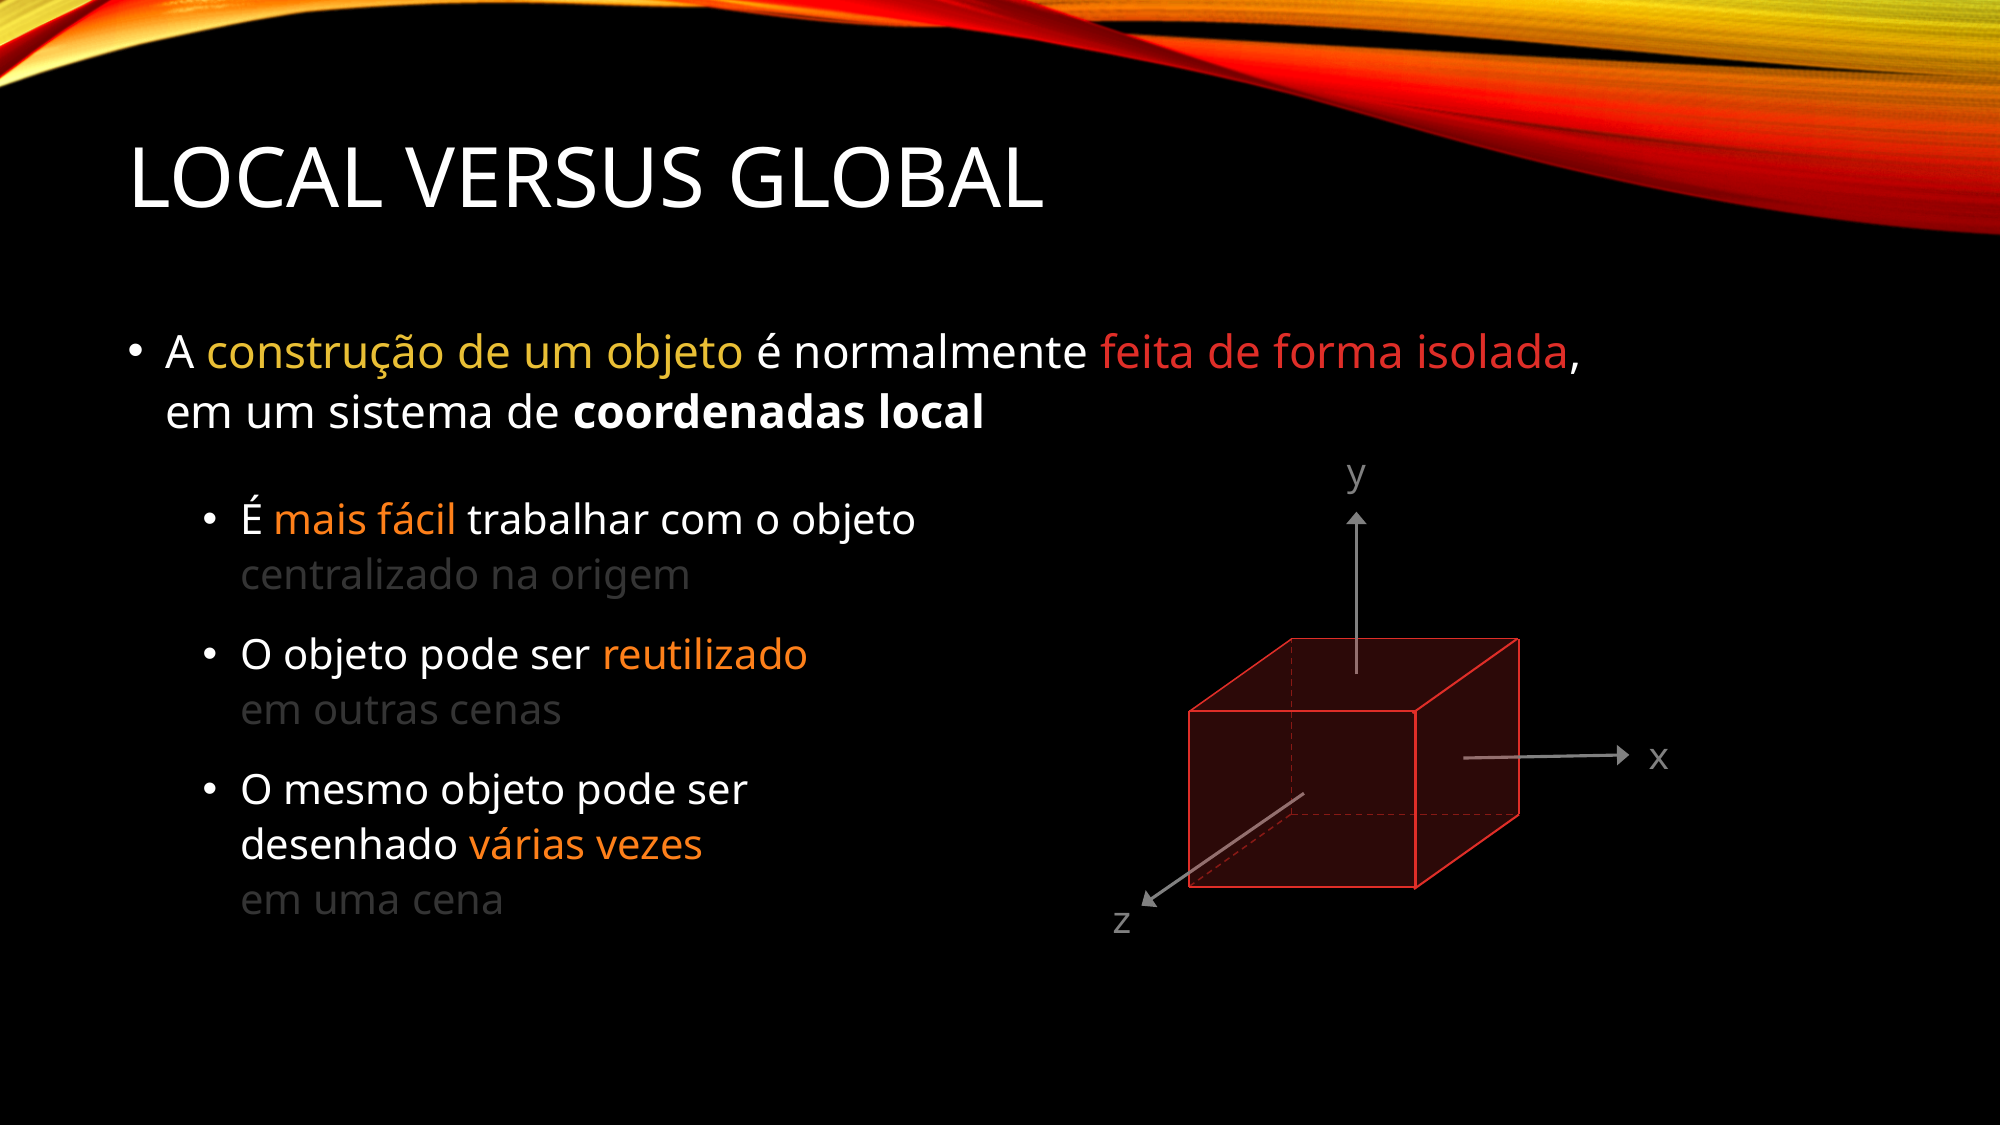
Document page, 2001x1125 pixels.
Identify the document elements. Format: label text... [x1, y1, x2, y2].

title Local versus Global [112, 74, 1888, 288]
picture [0, 0, 2000, 237]
list A construção de um objeto é normalmente feita de forma isolada, em um sistema de coordenadas local É mais fácil trabalhar com o objeto centralizado na origem O objeto pode ser reutilizado em outras cenas O mesmo objeto pode ser desenhado várias vezes em uma cena [112, 309, 1888, 1014]
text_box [1096, 440, 1685, 950]
